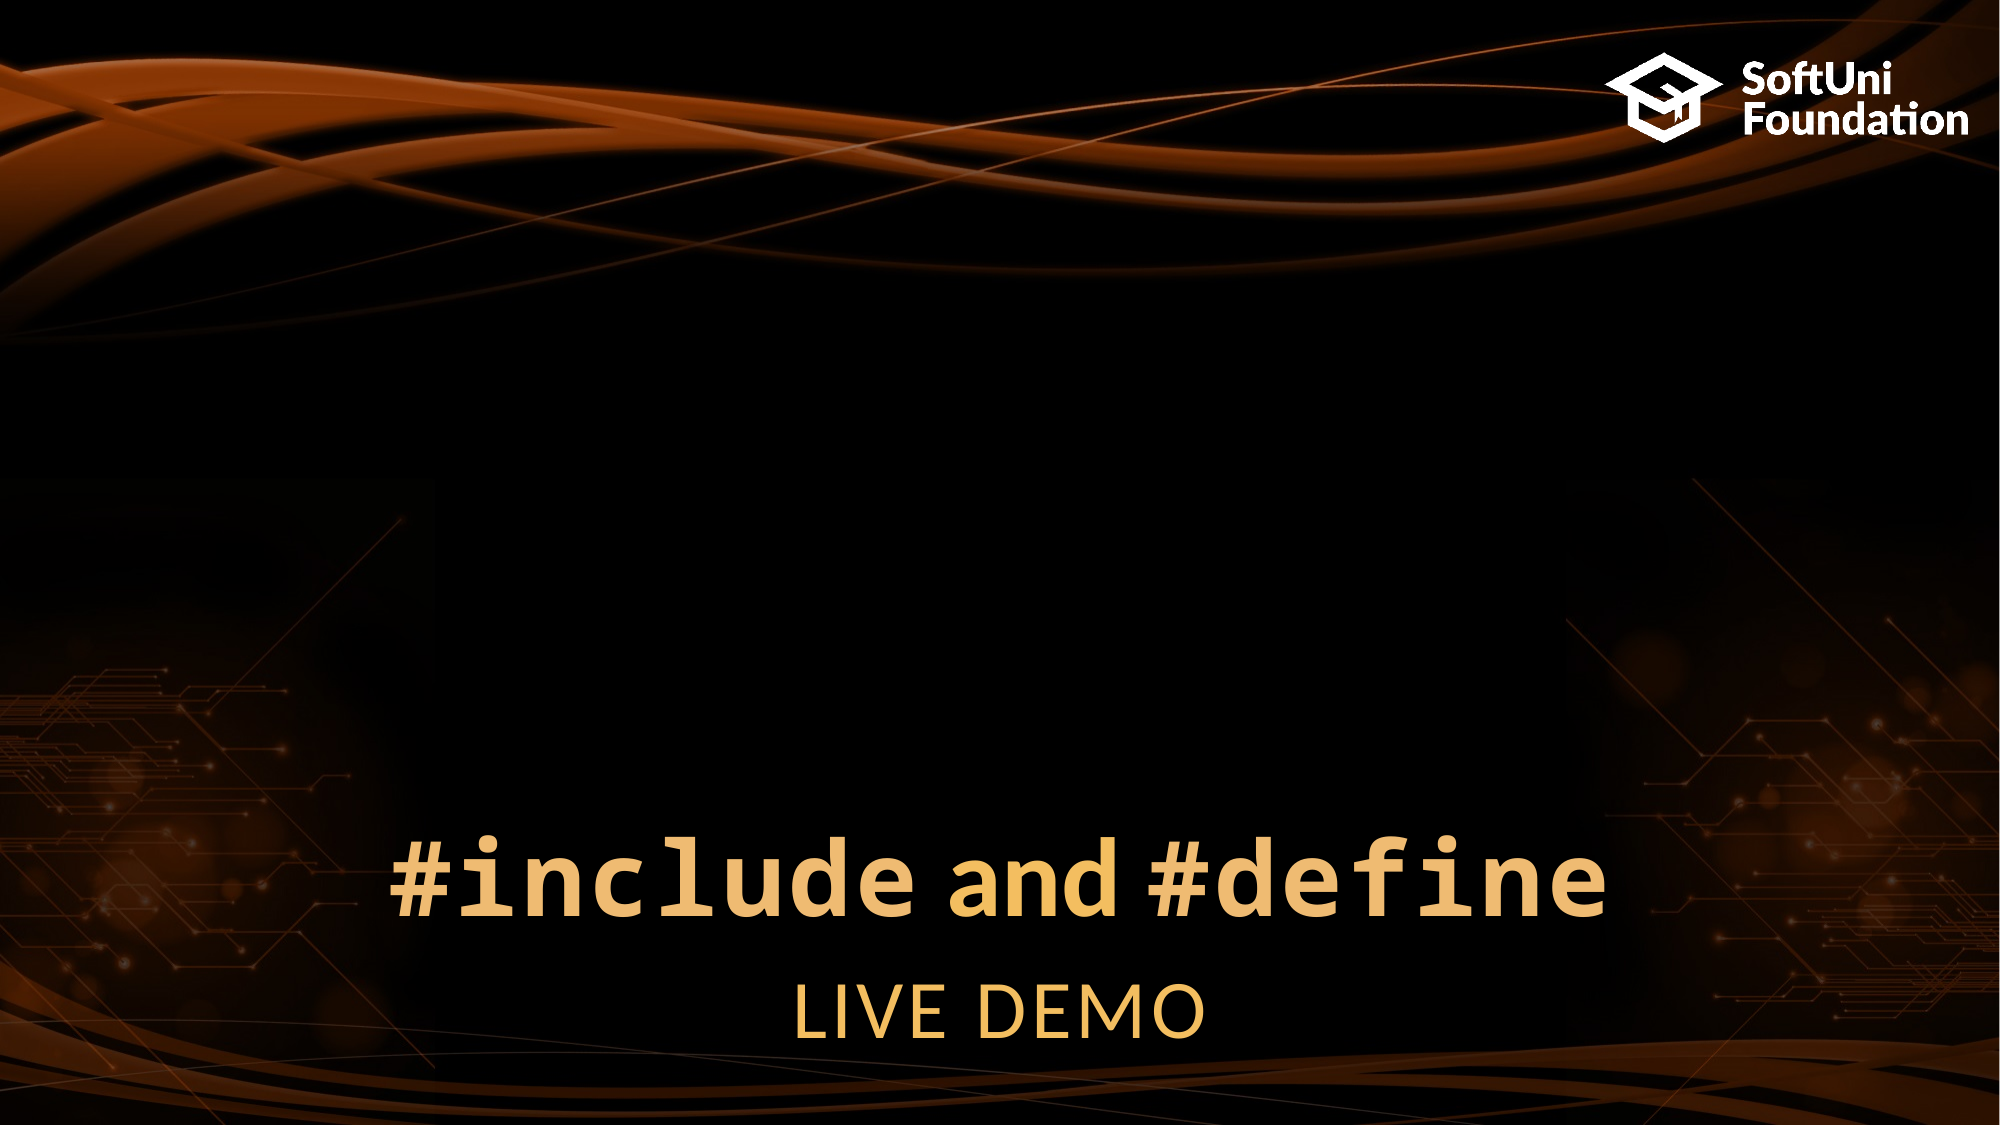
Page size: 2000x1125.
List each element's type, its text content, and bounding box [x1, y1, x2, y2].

title #include and #define [149, 812, 1850, 944]
picture [0, 0, 2000, 1125]
list LIVE DEMO [149, 944, 1850, 1062]
